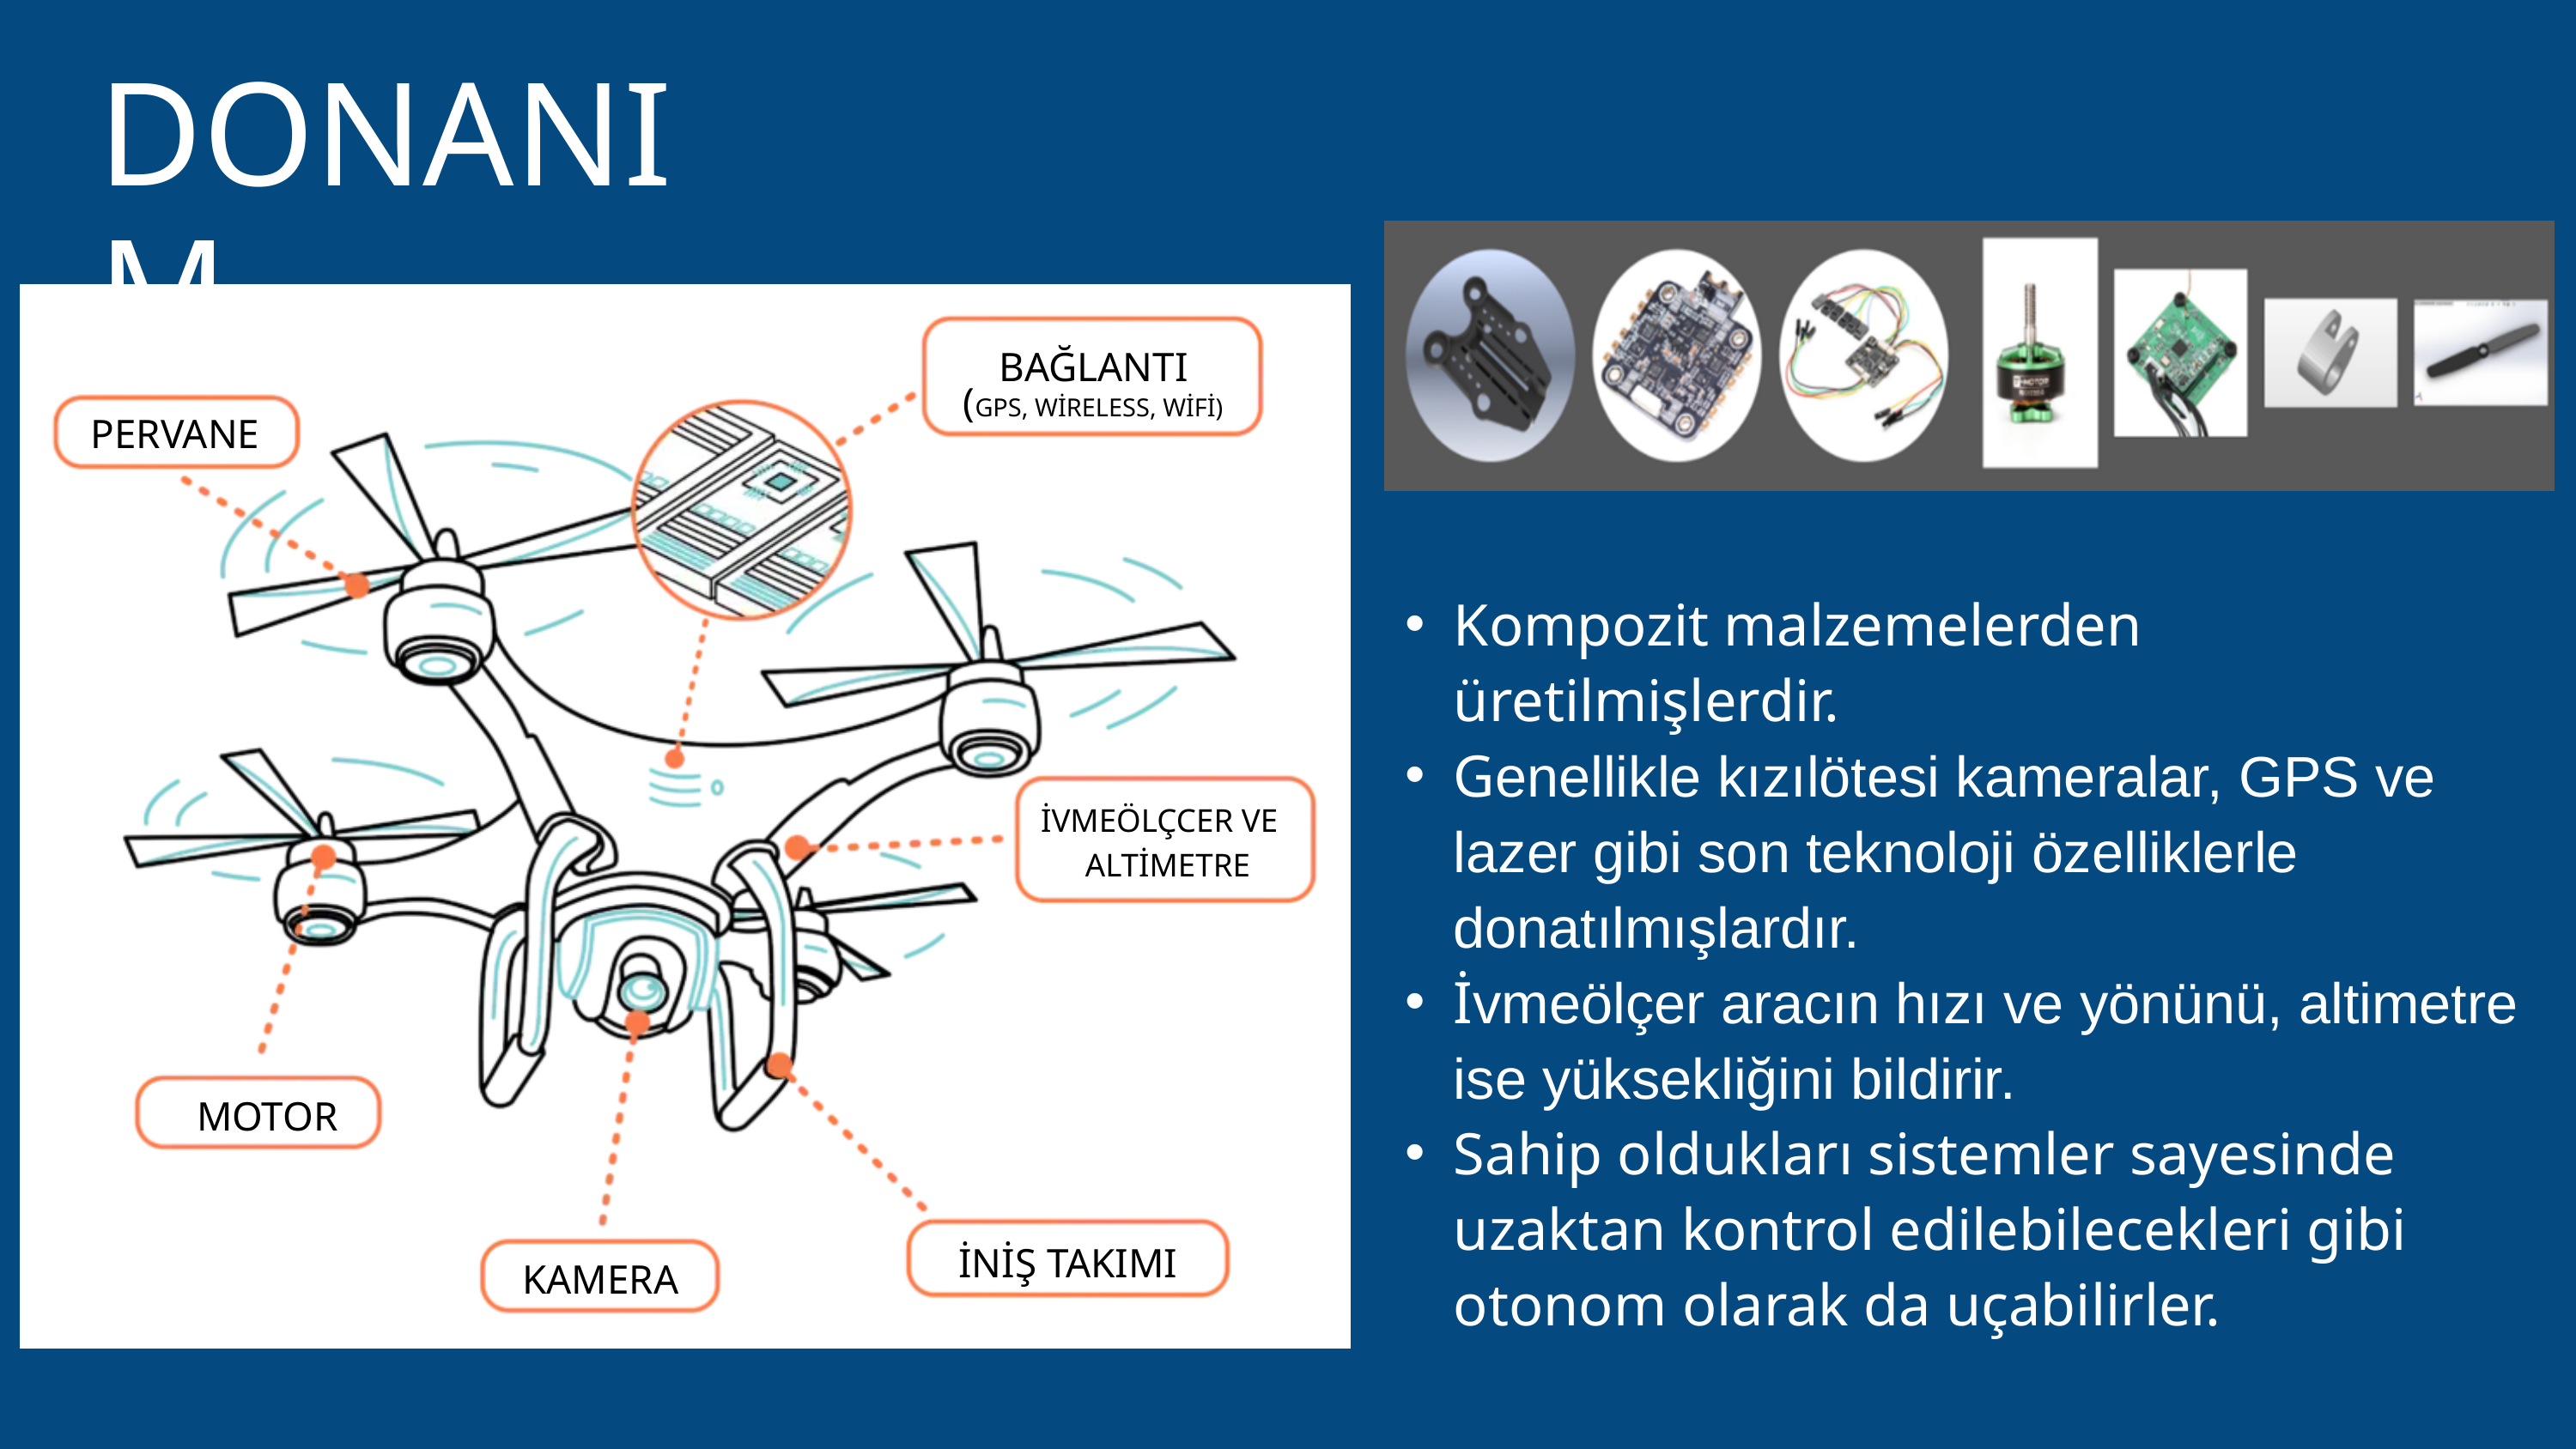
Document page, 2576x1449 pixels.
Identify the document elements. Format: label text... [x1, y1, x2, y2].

picture [1384, 220, 2555, 492]
text_box DONANIM [98, 57, 741, 282]
text_box Kompozit malzemelerden üretilmişlerdir. Genellikle kızılötesi kameralar, GPS ve lazer gibi son teknoloji özelliklerle donatılmışlardır. İvmeölçer aracın hızı ve yönünü, altimetre ise yüksekliğini bildirir. Sahip oldukları sistemler sayesinde uzaktan kontrol edilebilecekleri gibi otonom olarak da uçabilirler. [1356, 581, 2526, 1337]
picture [20, 283, 1352, 1349]
